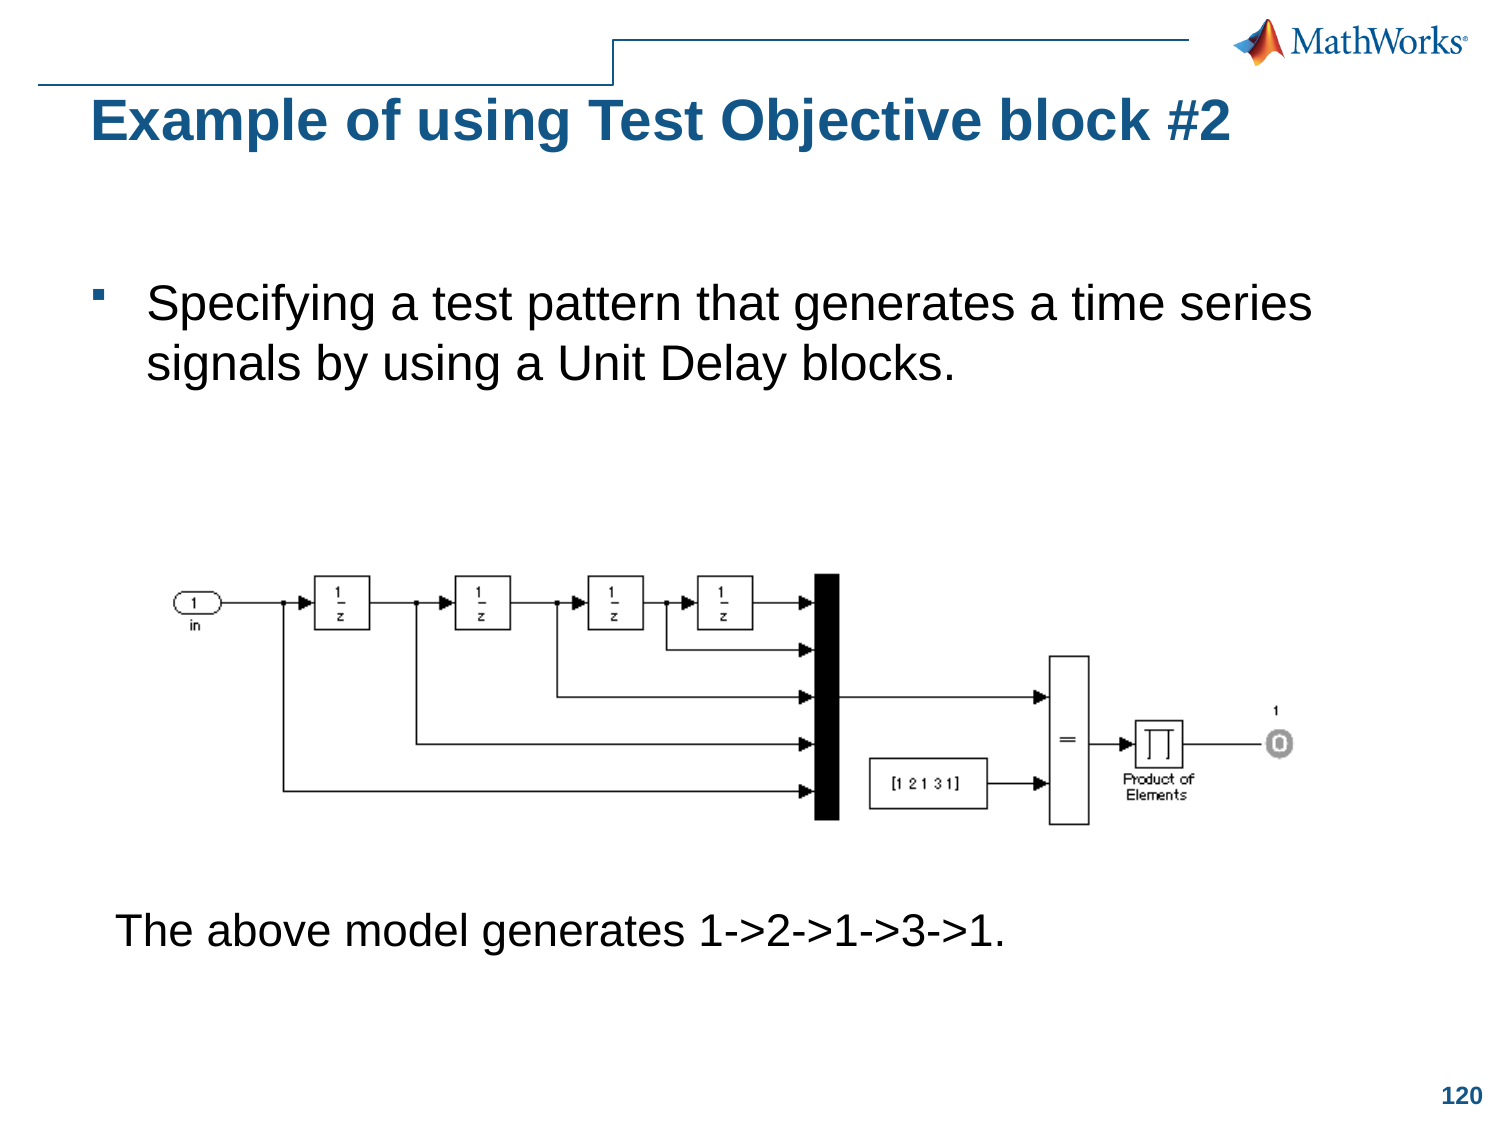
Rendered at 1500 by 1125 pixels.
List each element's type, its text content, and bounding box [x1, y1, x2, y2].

list Specifying a test pattern that generates a time series signals by using a Unit Delay blocks. [75, 262, 1400, 1025]
picture [1226, 7, 1483, 78]
title Example of using Test Objective block #2 [75, 75, 1400, 238]
text_box The above model generates 1->2->1->3->1. [100, 893, 1465, 963]
picture [147, 538, 1315, 838]
